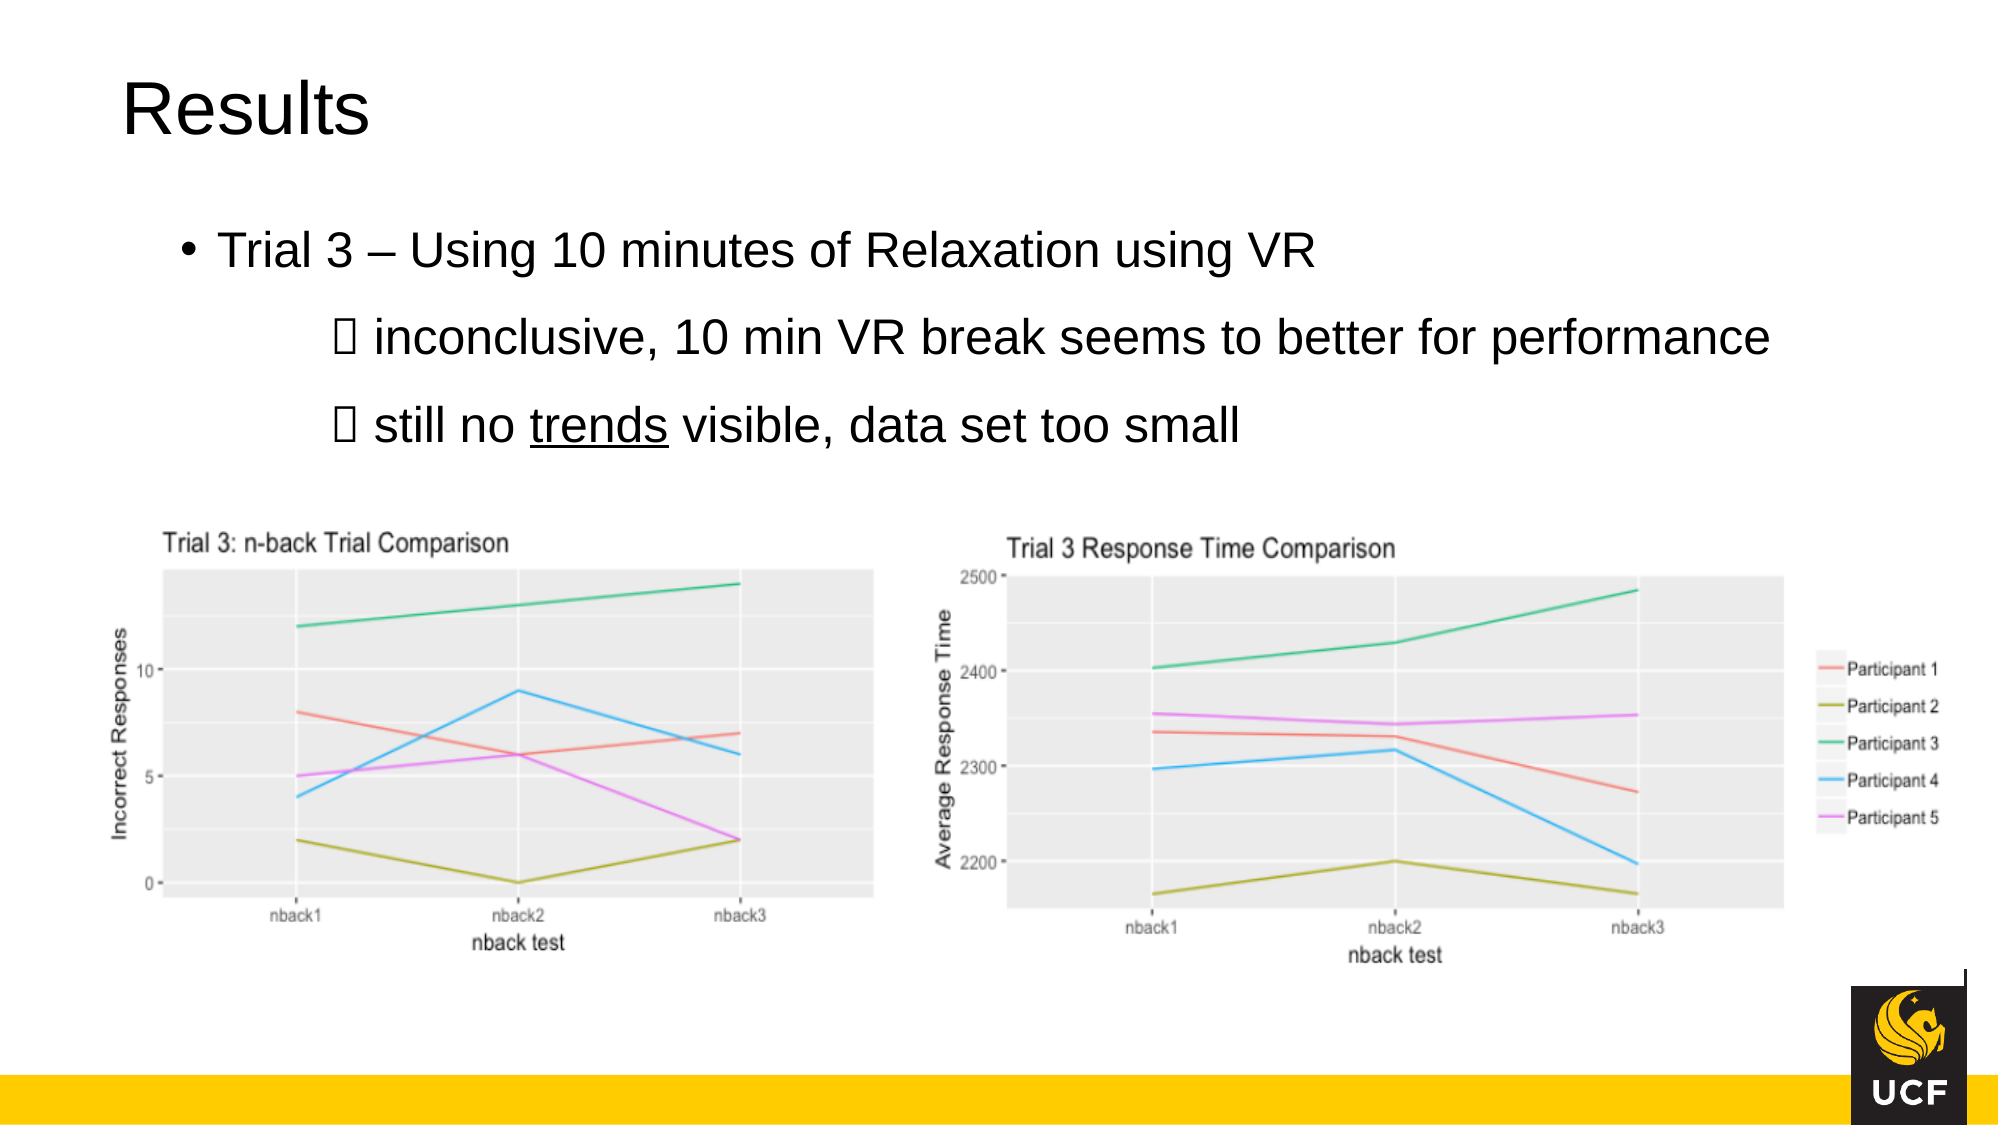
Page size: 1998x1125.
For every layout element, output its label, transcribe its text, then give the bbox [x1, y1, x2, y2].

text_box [71, 515, 1965, 986]
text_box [0, 968, 1998, 1125]
list Trial 3 – Using 10 minutes of Relaxation using VR  inconclusive, 10 min VR break seems to better for performance  still no trends visible, data set too small [172, 216, 1934, 515]
title Results [113, 0, 1690, 159]
